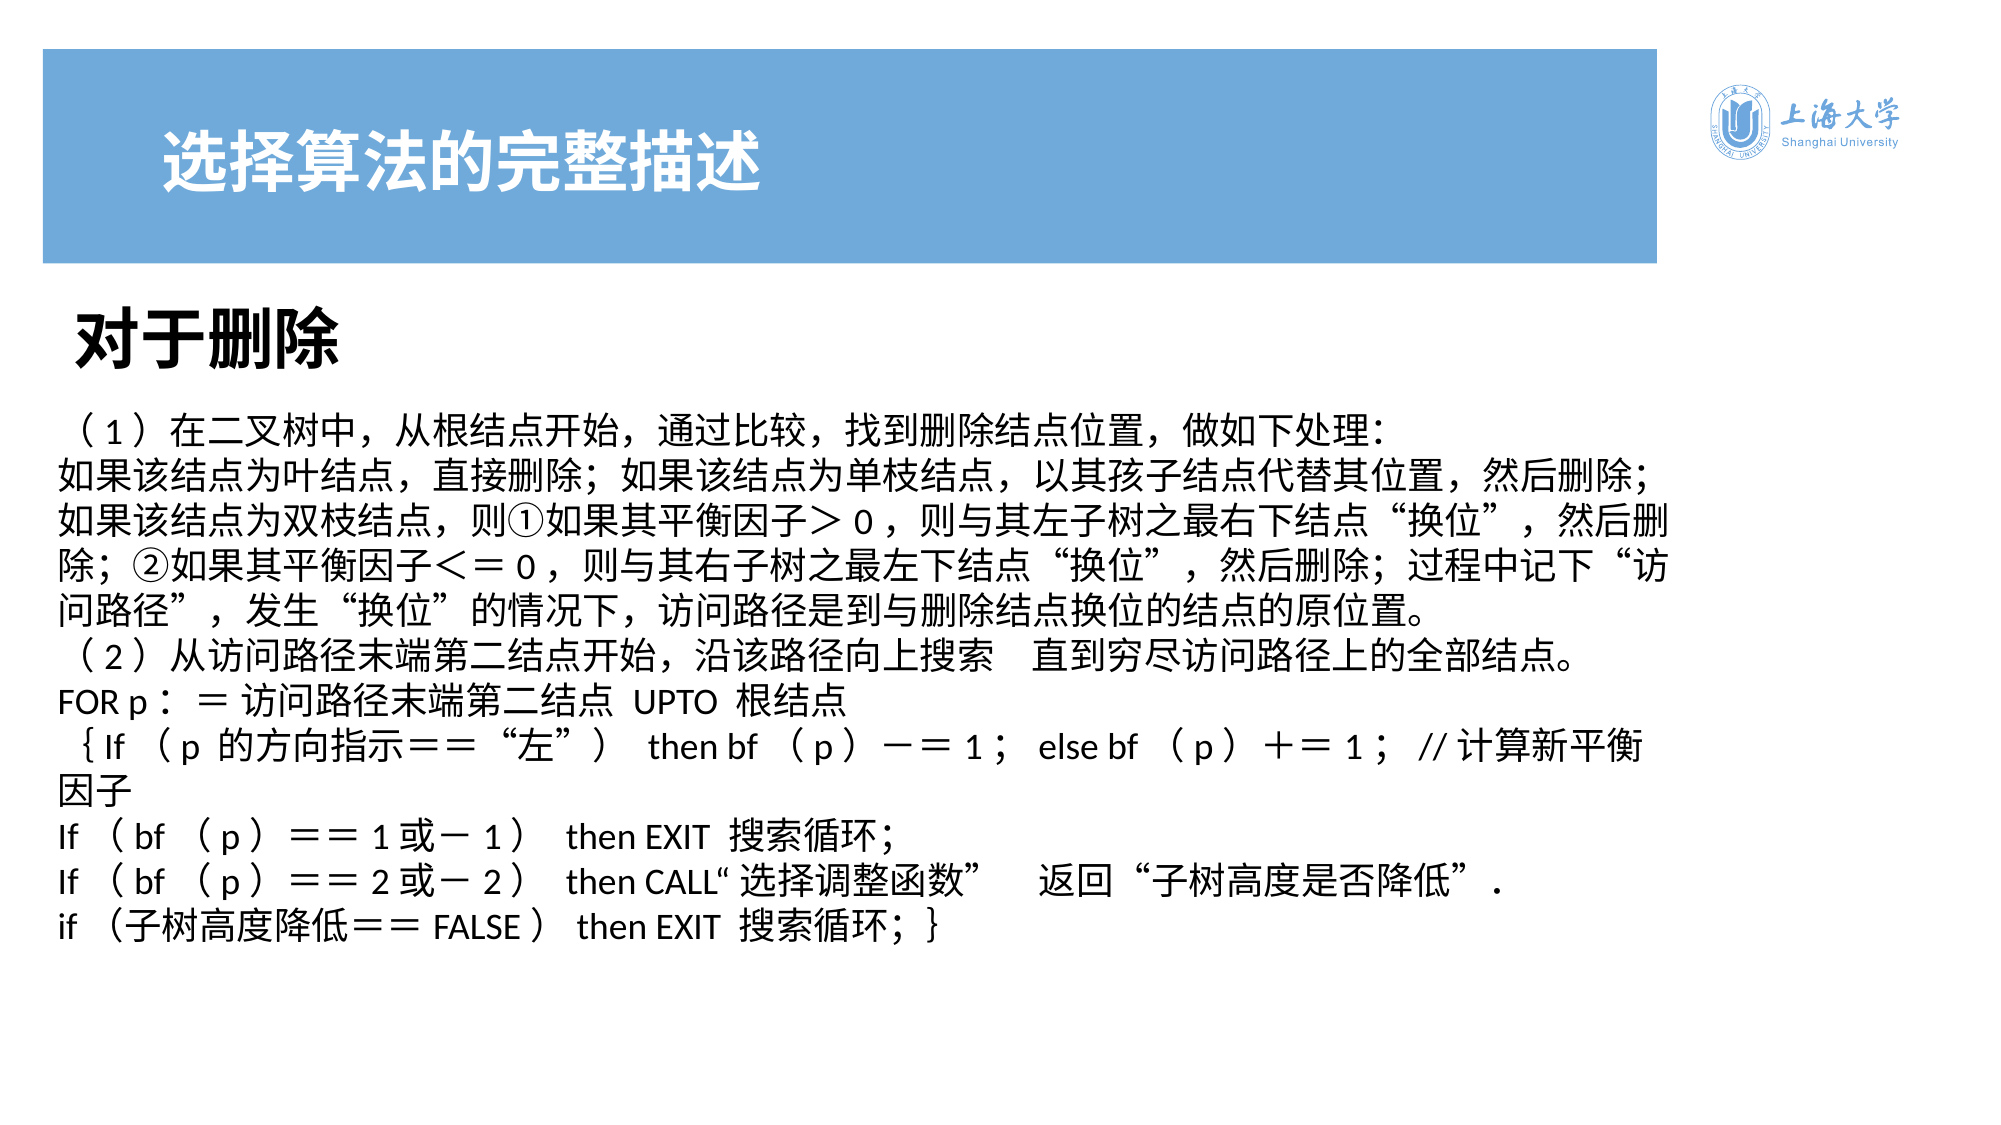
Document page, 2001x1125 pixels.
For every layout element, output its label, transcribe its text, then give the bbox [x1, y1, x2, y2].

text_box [1710, 84, 1900, 160]
text_box 对于删除 [58, 289, 1059, 384]
text_box 选择算法的完整描述 [147, 112, 1624, 288]
text_box （1）在二叉树中，从根结点开始，通过比较，找到删除结点位置，做如下处理： 如果该结点为叶结点，直接删除；如果该结点为单枝结点，以其孩子结点代替其位置，然后删除；如果该结点为双枝结点，则①如果其平衡因子＞0，则与其左子树之最右下结点“换位”，然后删除；②如果其平衡因子＜＝0，则与其右子树之最左下结点“换位”，然后删除；过程中记下“访问路径”，发生“换位”的情况下，访问路径是到与删除结点换位的结点的原位置。 （2）从访问路径末端第二结点开始，沿该路径向上搜索直到穷尽访问路径上的全部结点。 FOR p：＝ 访问路径末端第二结点 UPTO 根结点 ｛If（p 的方向指示＝＝“左”） then bf（p）－＝1；else bf（p）＋＝1；//计算新平衡因子 If（bf（p）＝＝1或－1） then EXIT 搜索循环； If（bf（p）＝＝2或－2） then CALL“选择调整函数”返回“子树高度是否降低”． if（子树高度降低＝＝FALSE）then EXIT 搜索循环；｝ [42, 399, 1696, 955]
text_box [42, 48, 1658, 264]
